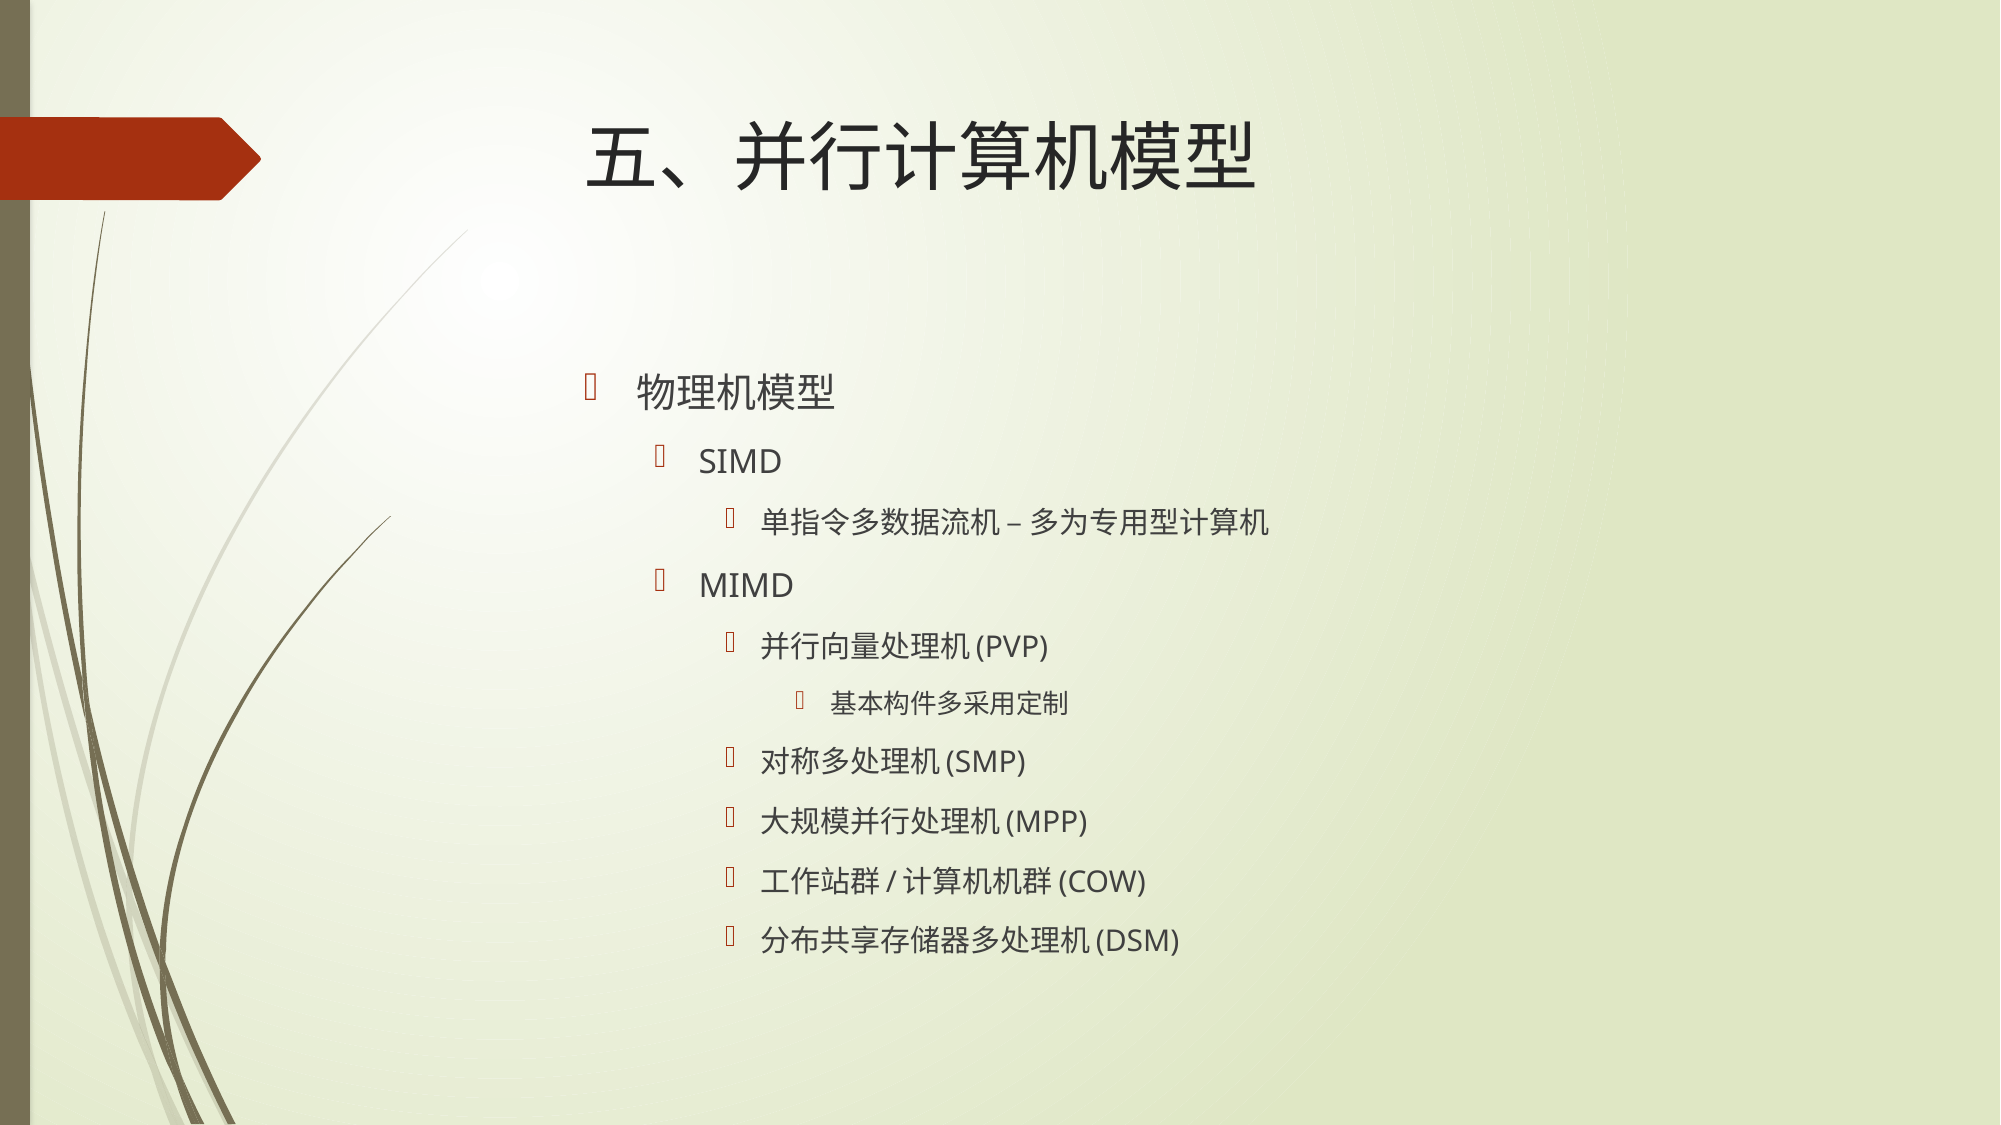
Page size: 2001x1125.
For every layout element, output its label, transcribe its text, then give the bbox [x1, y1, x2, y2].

title 五、并行计算机模型 [568, 102, 1650, 313]
list 物理机模型 SIMD 单指令多数据流机 – 多为专用型计算机 MIMD 并行向量处理机(PVP) 基本构件多采用定制 对称多处理机(SMP) 大规模并行处理机(MPP) 工作站群/计算机机群(COW) 分布共享存储器多处理机(DSM) [568, 350, 1650, 970]
